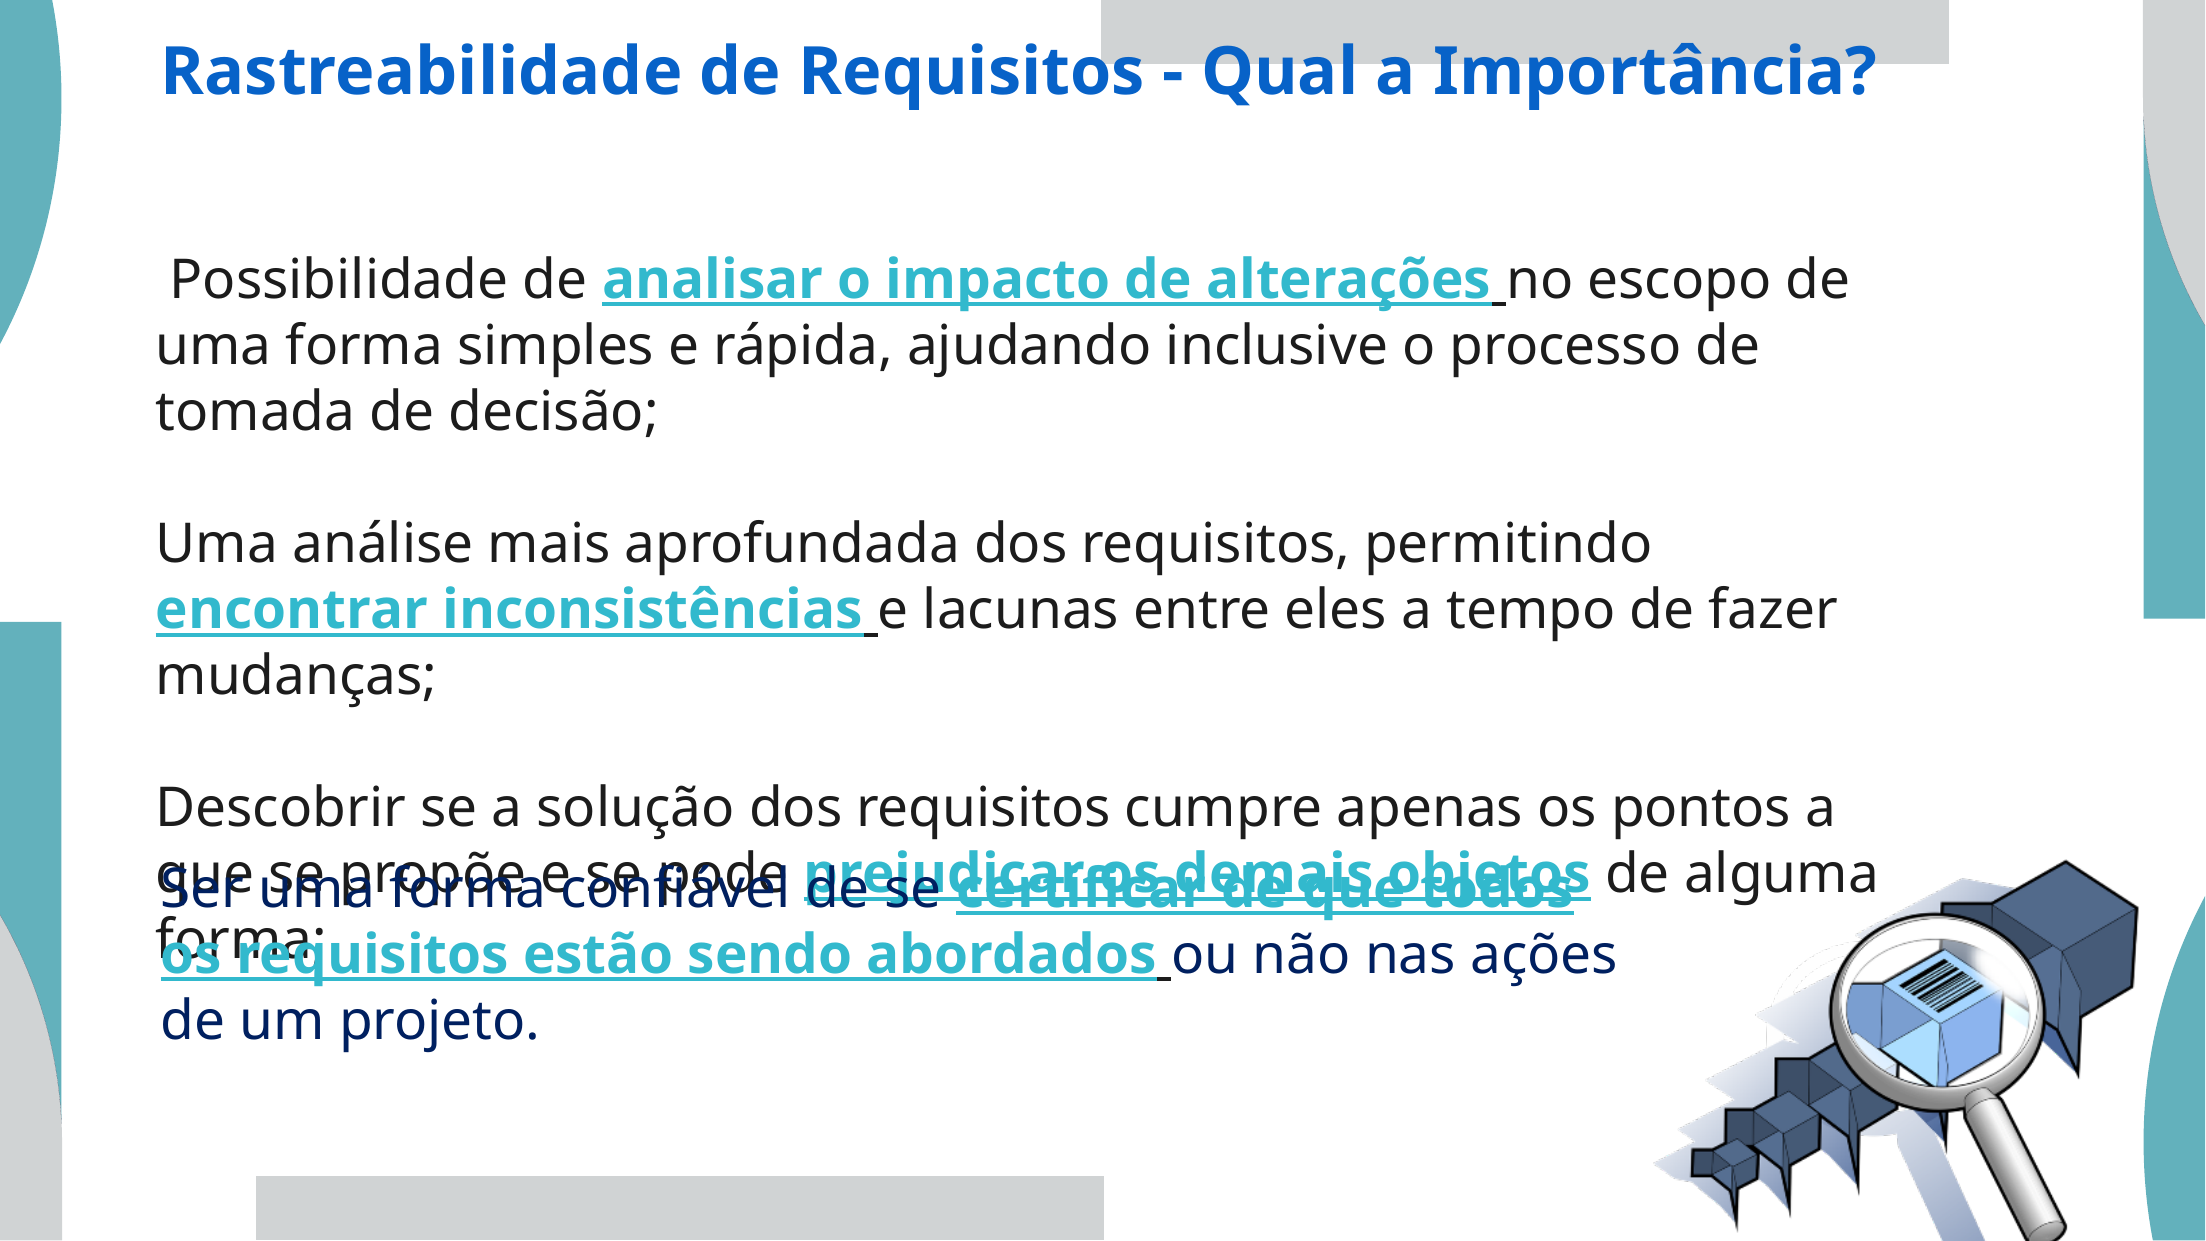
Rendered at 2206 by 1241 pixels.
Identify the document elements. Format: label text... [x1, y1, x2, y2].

picture [1586, 784, 2206, 1241]
text_box Possibilidade de analisar o impacto de alterações no escopo de uma forma simples e rápida, ajudando inclusive o processo de tomada de decisão; Uma análise mais aprofundada dos requisitos, permitindo encontrar inconsistências e lacunas entre eles a tempo de fazer mudanças; Descobrir se a solução dos requisitos cumpre apenas os pontos a que se propõe e se pode prejudicar os demais objetos de alguma forma; [140, 235, 1937, 1044]
text_box Ser uma forma confiável de se certificar de que todos os requisitos estão sendo abordados ou não nas ações de um projeto. [145, 844, 1586, 1124]
list Rastreabilidade de Requisitos - Qual a Importância? [145, 29, 2206, 136]
